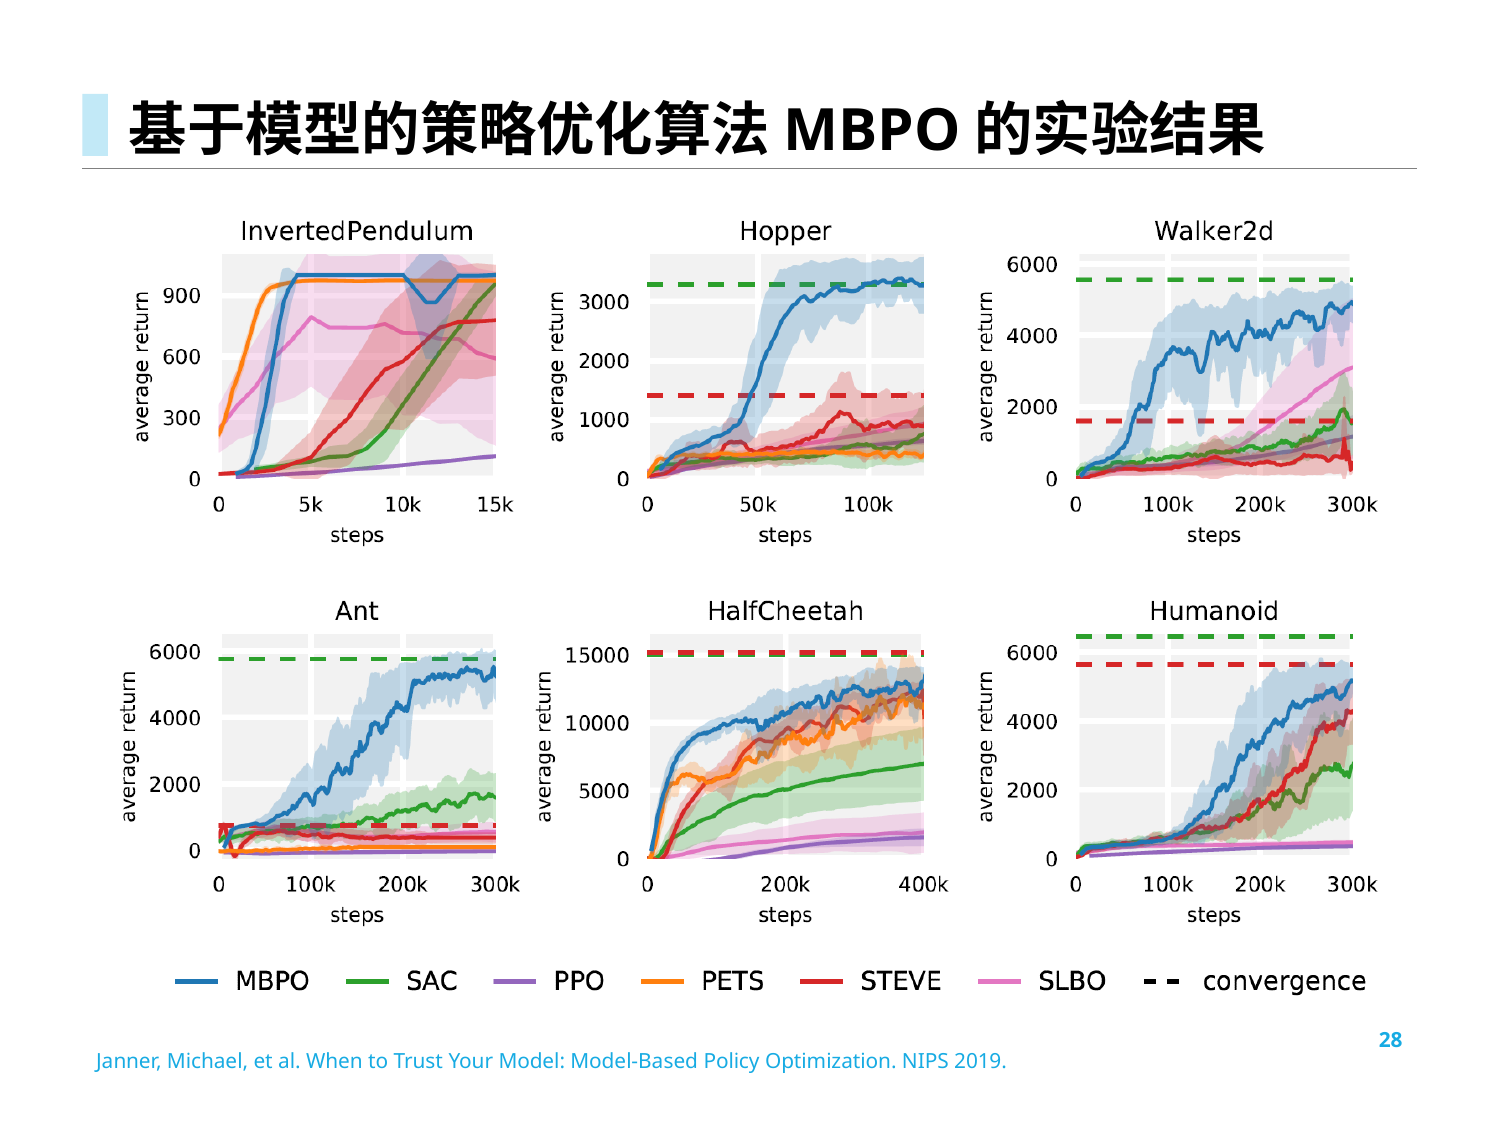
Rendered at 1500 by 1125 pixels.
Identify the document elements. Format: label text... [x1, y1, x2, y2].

slide_number 28 [1059, 1023, 1418, 1058]
footer Janner, Michael, et al. When to Trust Your Model: Model-Based Policy Optimization. NIPS 2019. [81, 1042, 1103, 1077]
title 基于模型的策略优化算法MBPO的实验结果 [113, 1, 1405, 171]
picture [104, 205, 1396, 1011]
